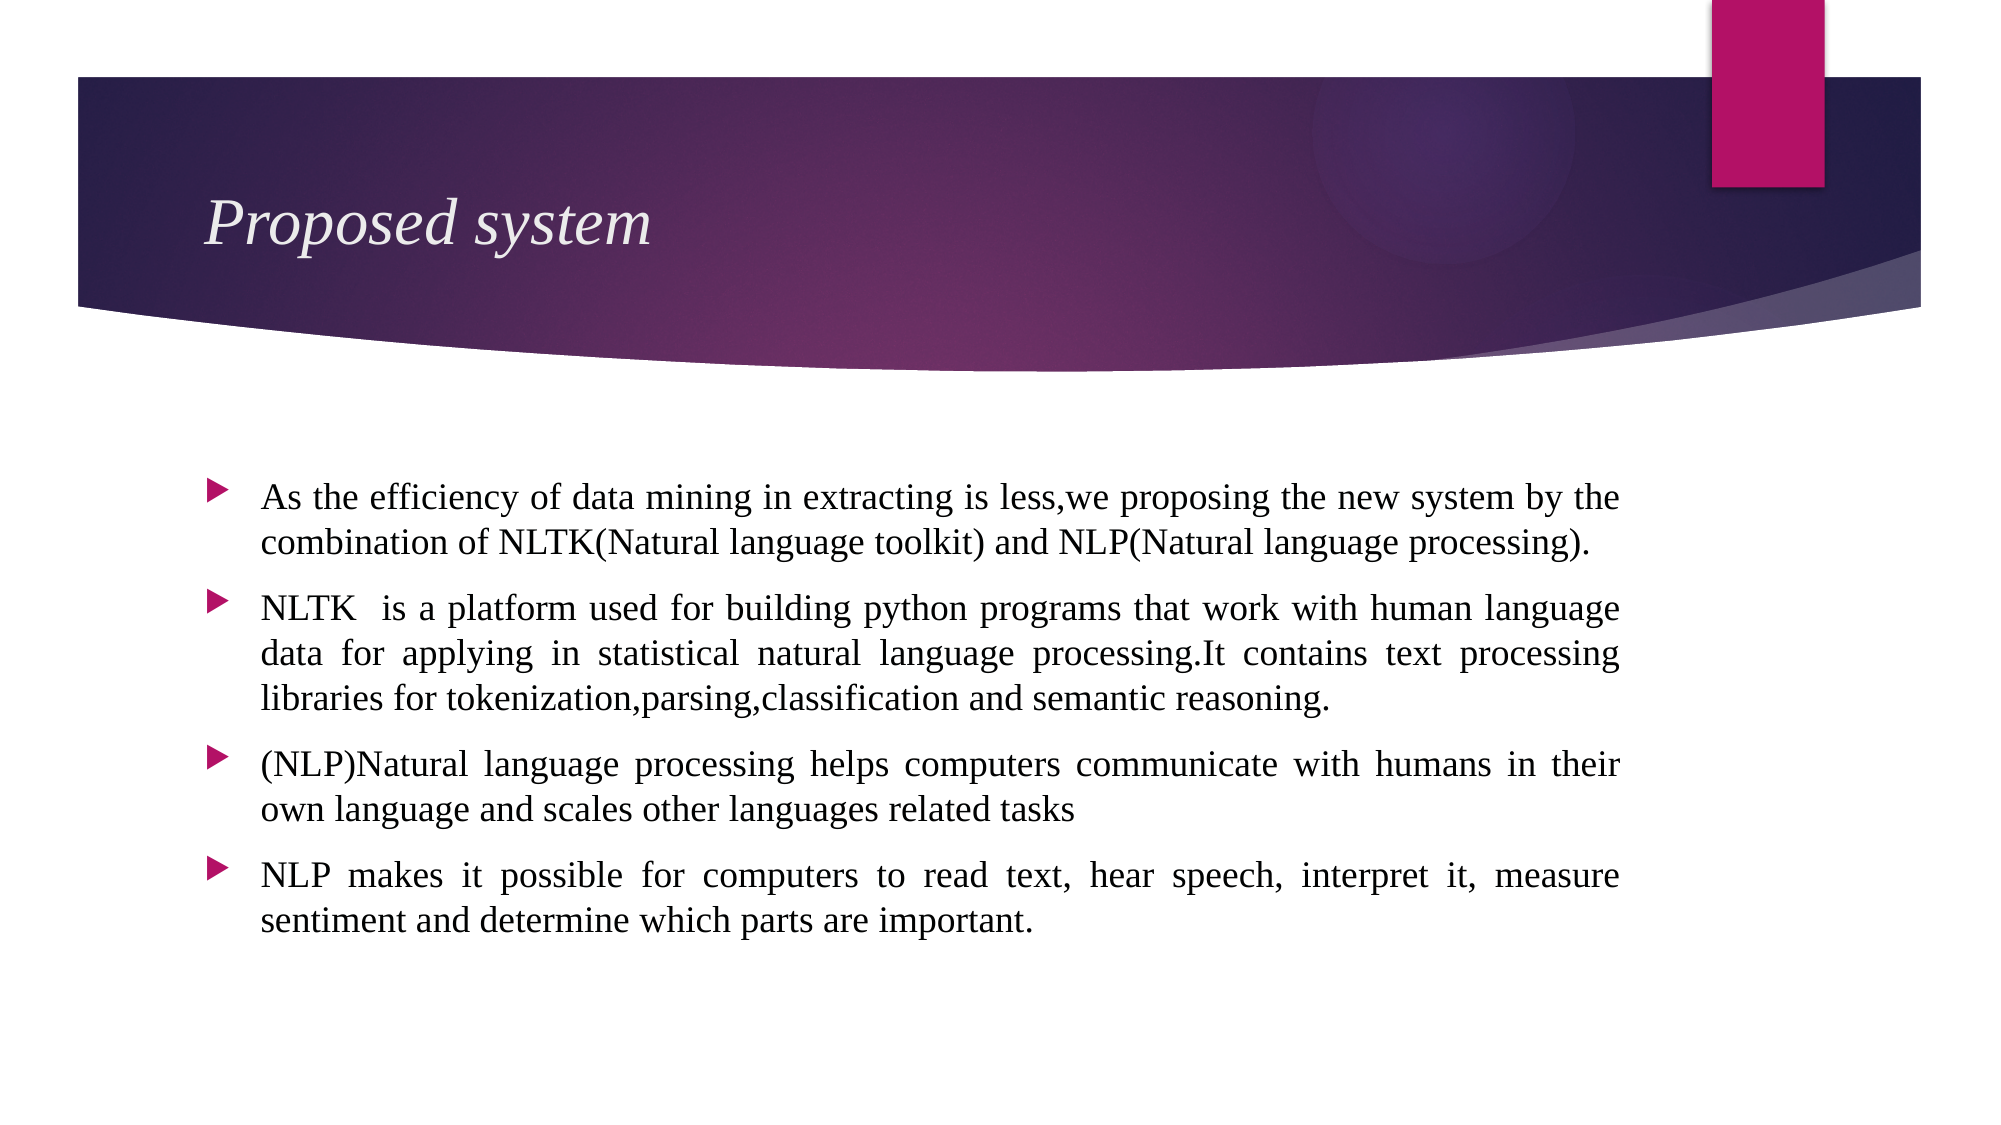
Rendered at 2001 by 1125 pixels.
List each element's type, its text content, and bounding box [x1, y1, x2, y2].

title Proposed system [189, 159, 1627, 276]
list As the efficiency of data mining in extracting is less,we proposing the new system by the combination of NLTK(Natural language toolkit) and NLP(Natural language processing). NLTK is a platform used for building python programs that work with human language data for applying in statistical natural language processing.It contains text processing libraries for tokenization,parsing,classification and semantic reasoning. (NLP)Natural language processing helps computers communicate with humans in their own language and scales other languages related tasks NLP makes it possible for computers to read text, hear speech, interpret it, measure sentiment and determine which parts are important. [189, 464, 1638, 988]
